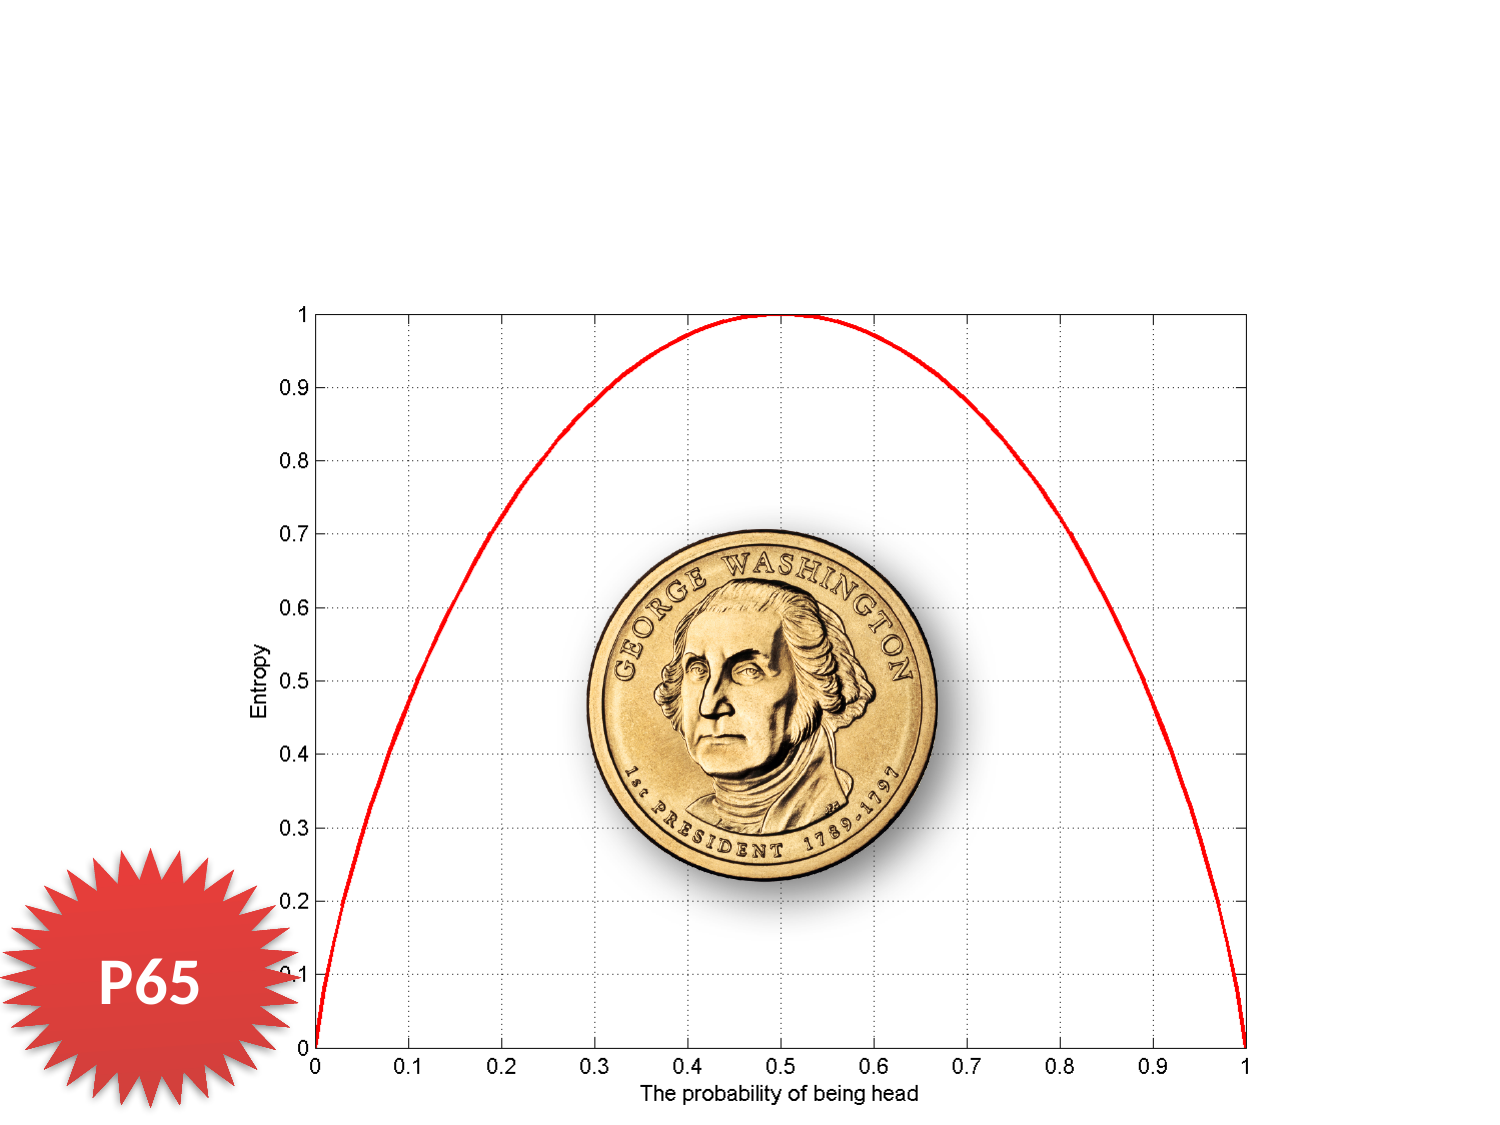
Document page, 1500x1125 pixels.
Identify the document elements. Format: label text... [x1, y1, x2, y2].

text_box P65 [0, 847, 240, 1108]
picture [246, 302, 1256, 1109]
